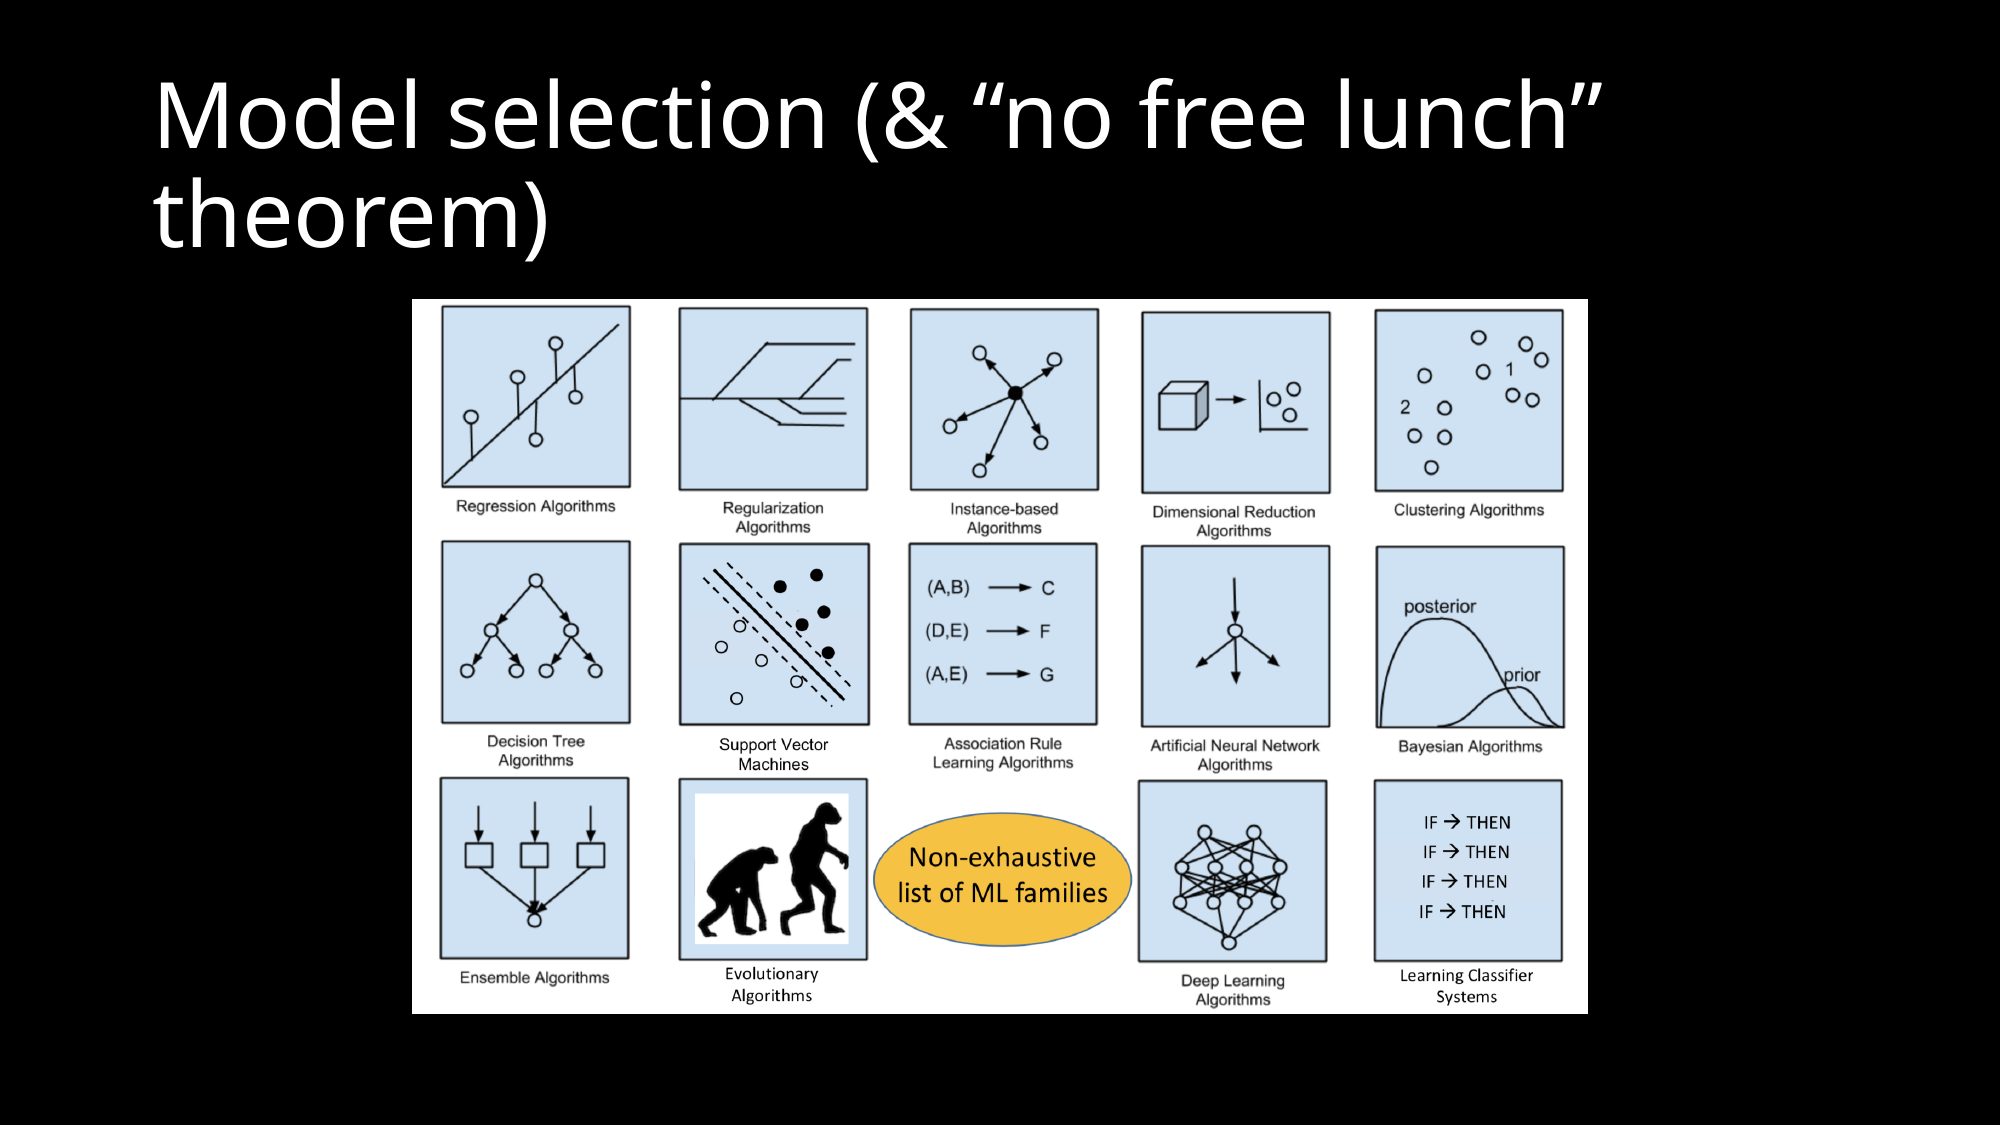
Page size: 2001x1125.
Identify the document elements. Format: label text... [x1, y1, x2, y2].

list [412, 299, 1588, 1014]
title Model selection (& “no free lunch” theorem) [137, 59, 1863, 278]
